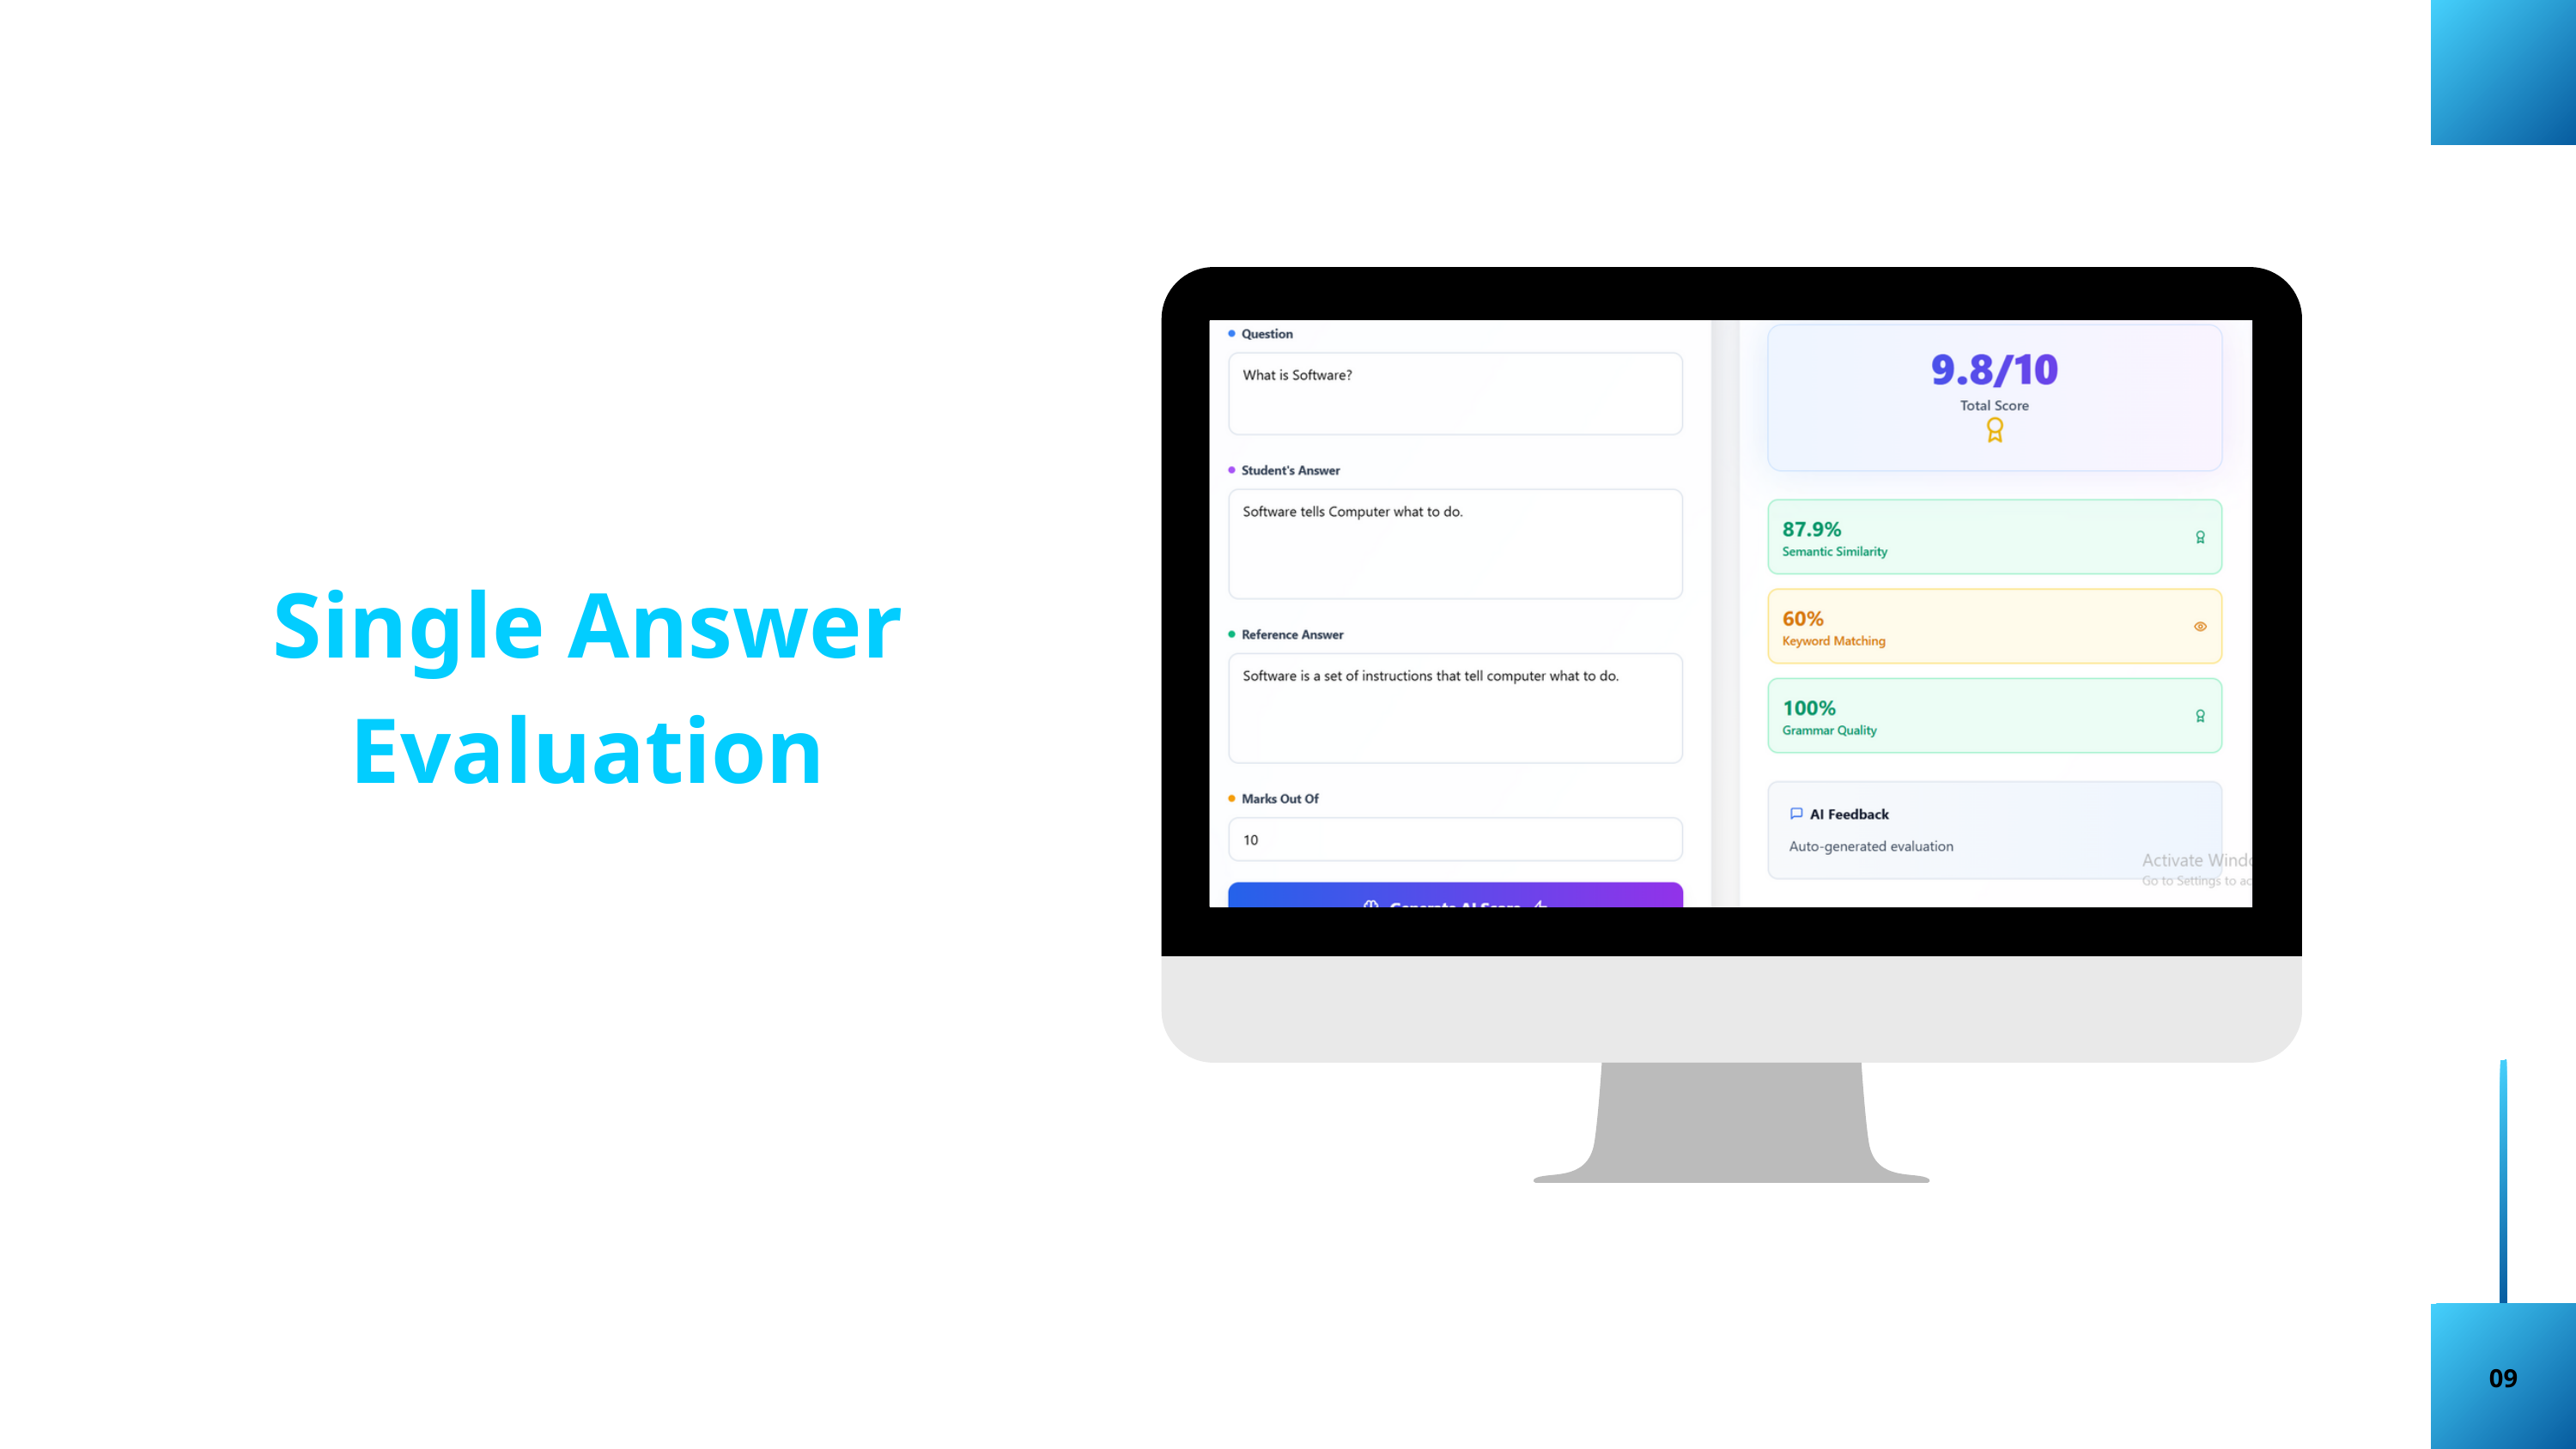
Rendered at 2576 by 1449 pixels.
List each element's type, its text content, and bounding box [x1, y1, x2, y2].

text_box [2430, 1303, 2576, 1449]
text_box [1161, 266, 2303, 1183]
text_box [2500, 1059, 2507, 1302]
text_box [2430, 0, 2576, 145]
text_box Single Answer Evaluation [64, 550, 1112, 802]
